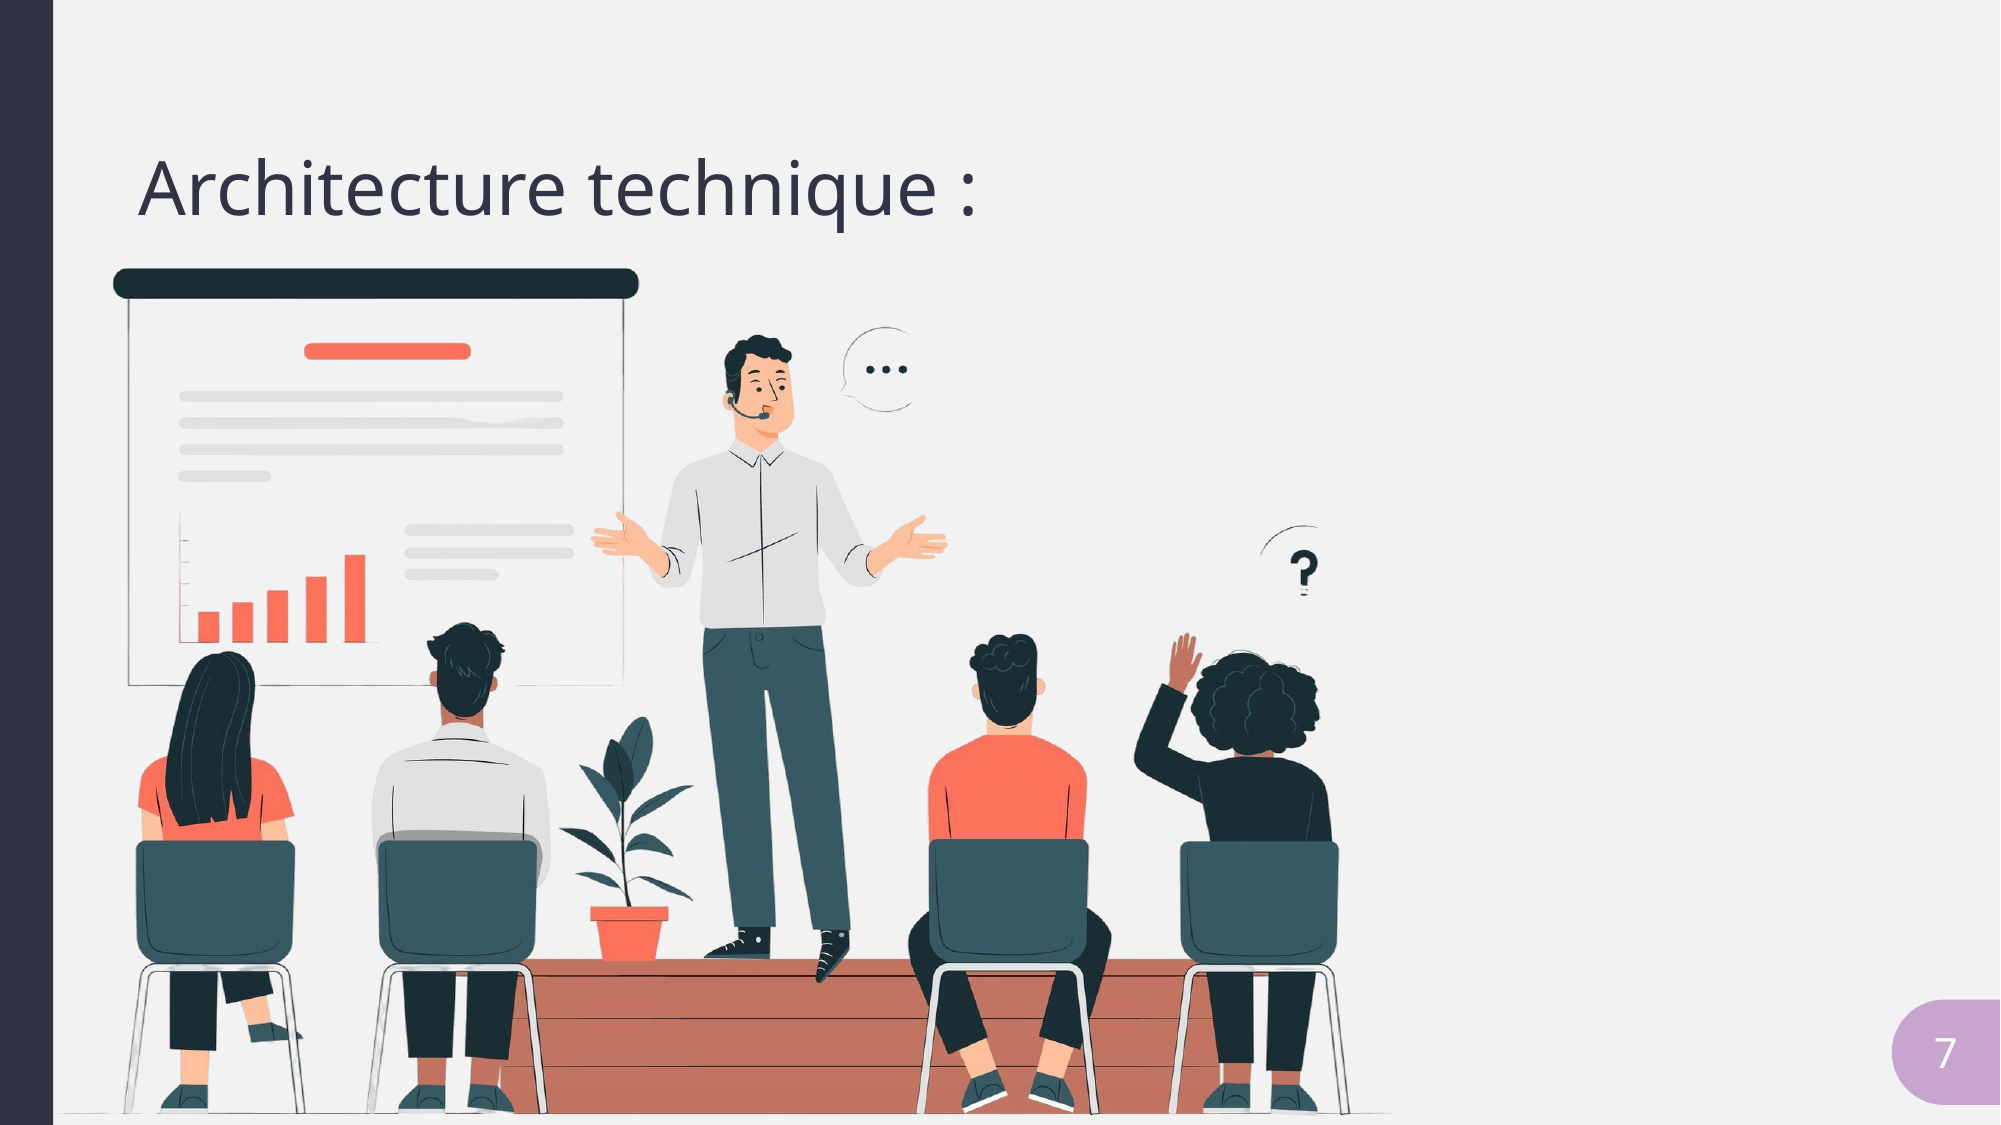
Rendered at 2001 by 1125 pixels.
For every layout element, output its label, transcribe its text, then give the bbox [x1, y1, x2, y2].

text_box [1891, 999, 2000, 1105]
text_box Architecture technique : [123, 133, 1247, 176]
picture [0, 177, 1477, 1125]
text_box 7 [1918, 1019, 1973, 1085]
